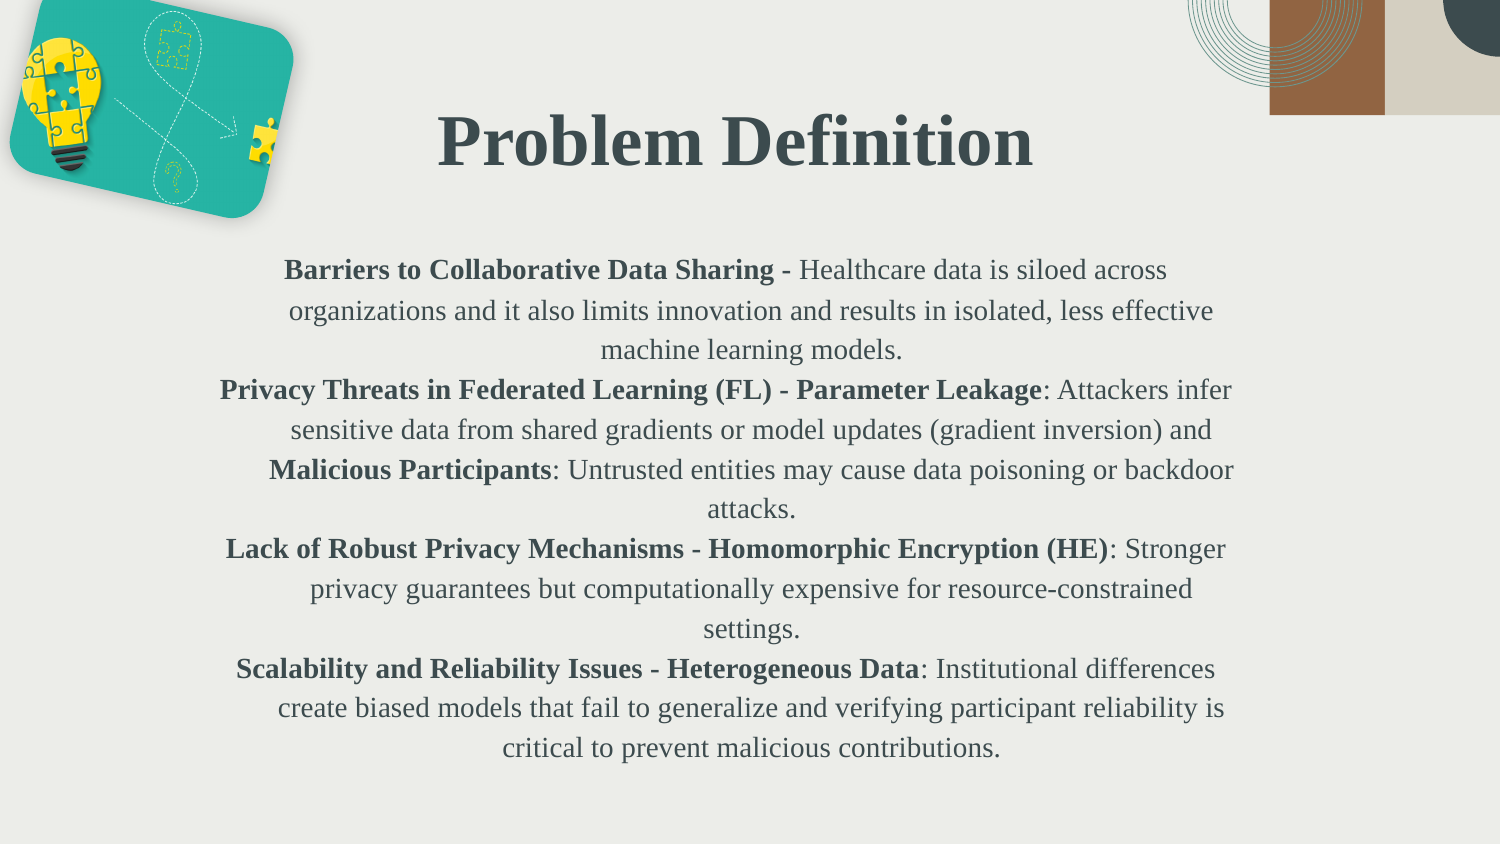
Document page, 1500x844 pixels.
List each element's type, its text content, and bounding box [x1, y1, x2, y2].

title Problem Definition [422, 77, 1079, 179]
subtitle Barriers to Collaborative Data Sharing - Healthcare data is siloed across organizations and it also limits innovation and results in isolated, less effective machine learning models. Privacy Threats in Federated Learning (FL) - Parameter Leakage: Attackers infer sensitive data from shared gradients or model updates (gradient inversion) and Malicious Participants: Untrusted entities may cause data poisoning or backdoor attacks. Lack of Robust Privacy Mechanisms - Homomorphic Encryption (HE): Stronger privacy guarantees but computationally expensive for resource-constrained settings. Scalability and Reliability Issues - Heterogeneous Data: Institutional differences create biased models that fail to generalize and verifying participant reliability is critical to prevent malicious contributions. [174, 231, 1255, 760]
picture [9, 0, 294, 219]
